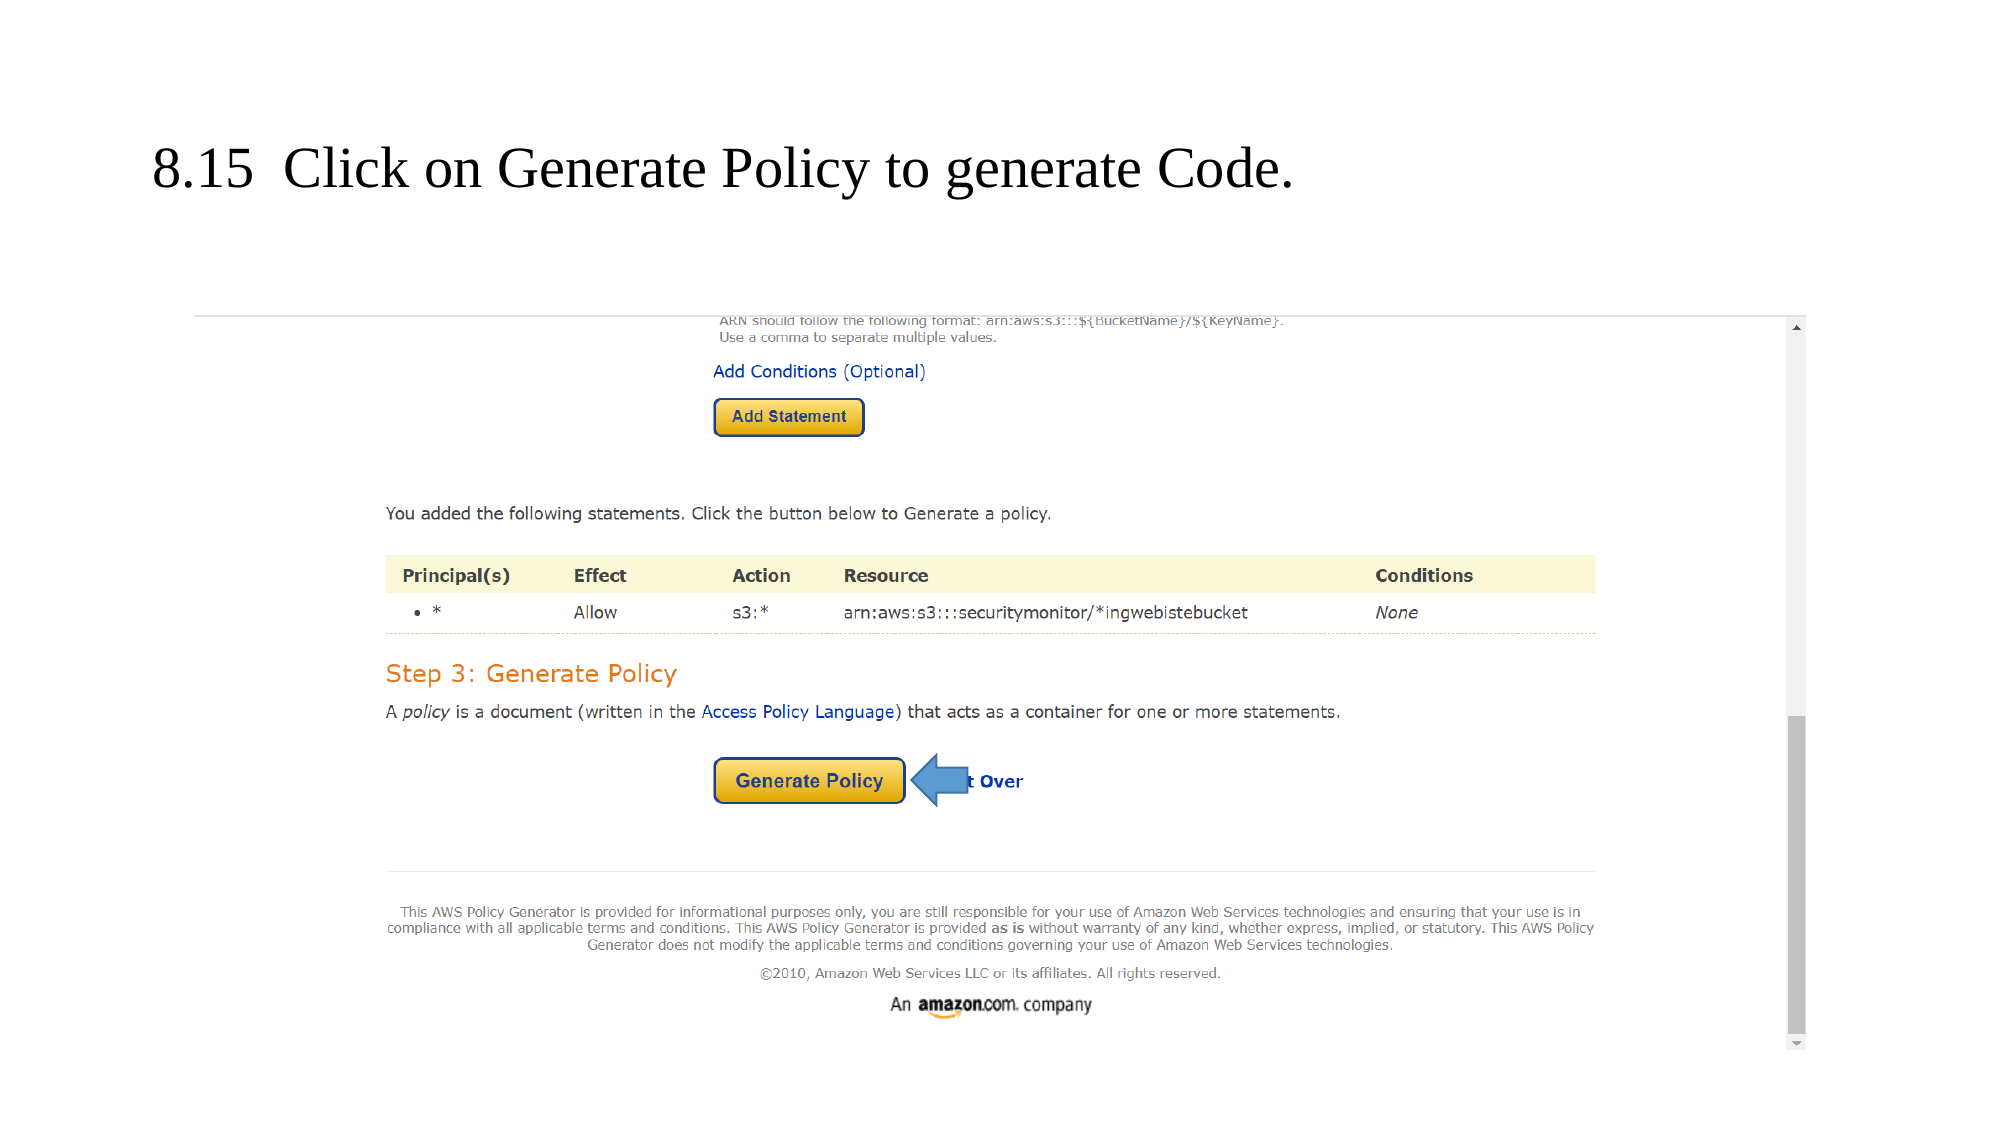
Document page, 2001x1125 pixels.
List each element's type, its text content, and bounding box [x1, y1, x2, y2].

title 8.15 Click on Generate Policy to generate Code. [137, 59, 1863, 278]
picture [194, 314, 1806, 1050]
